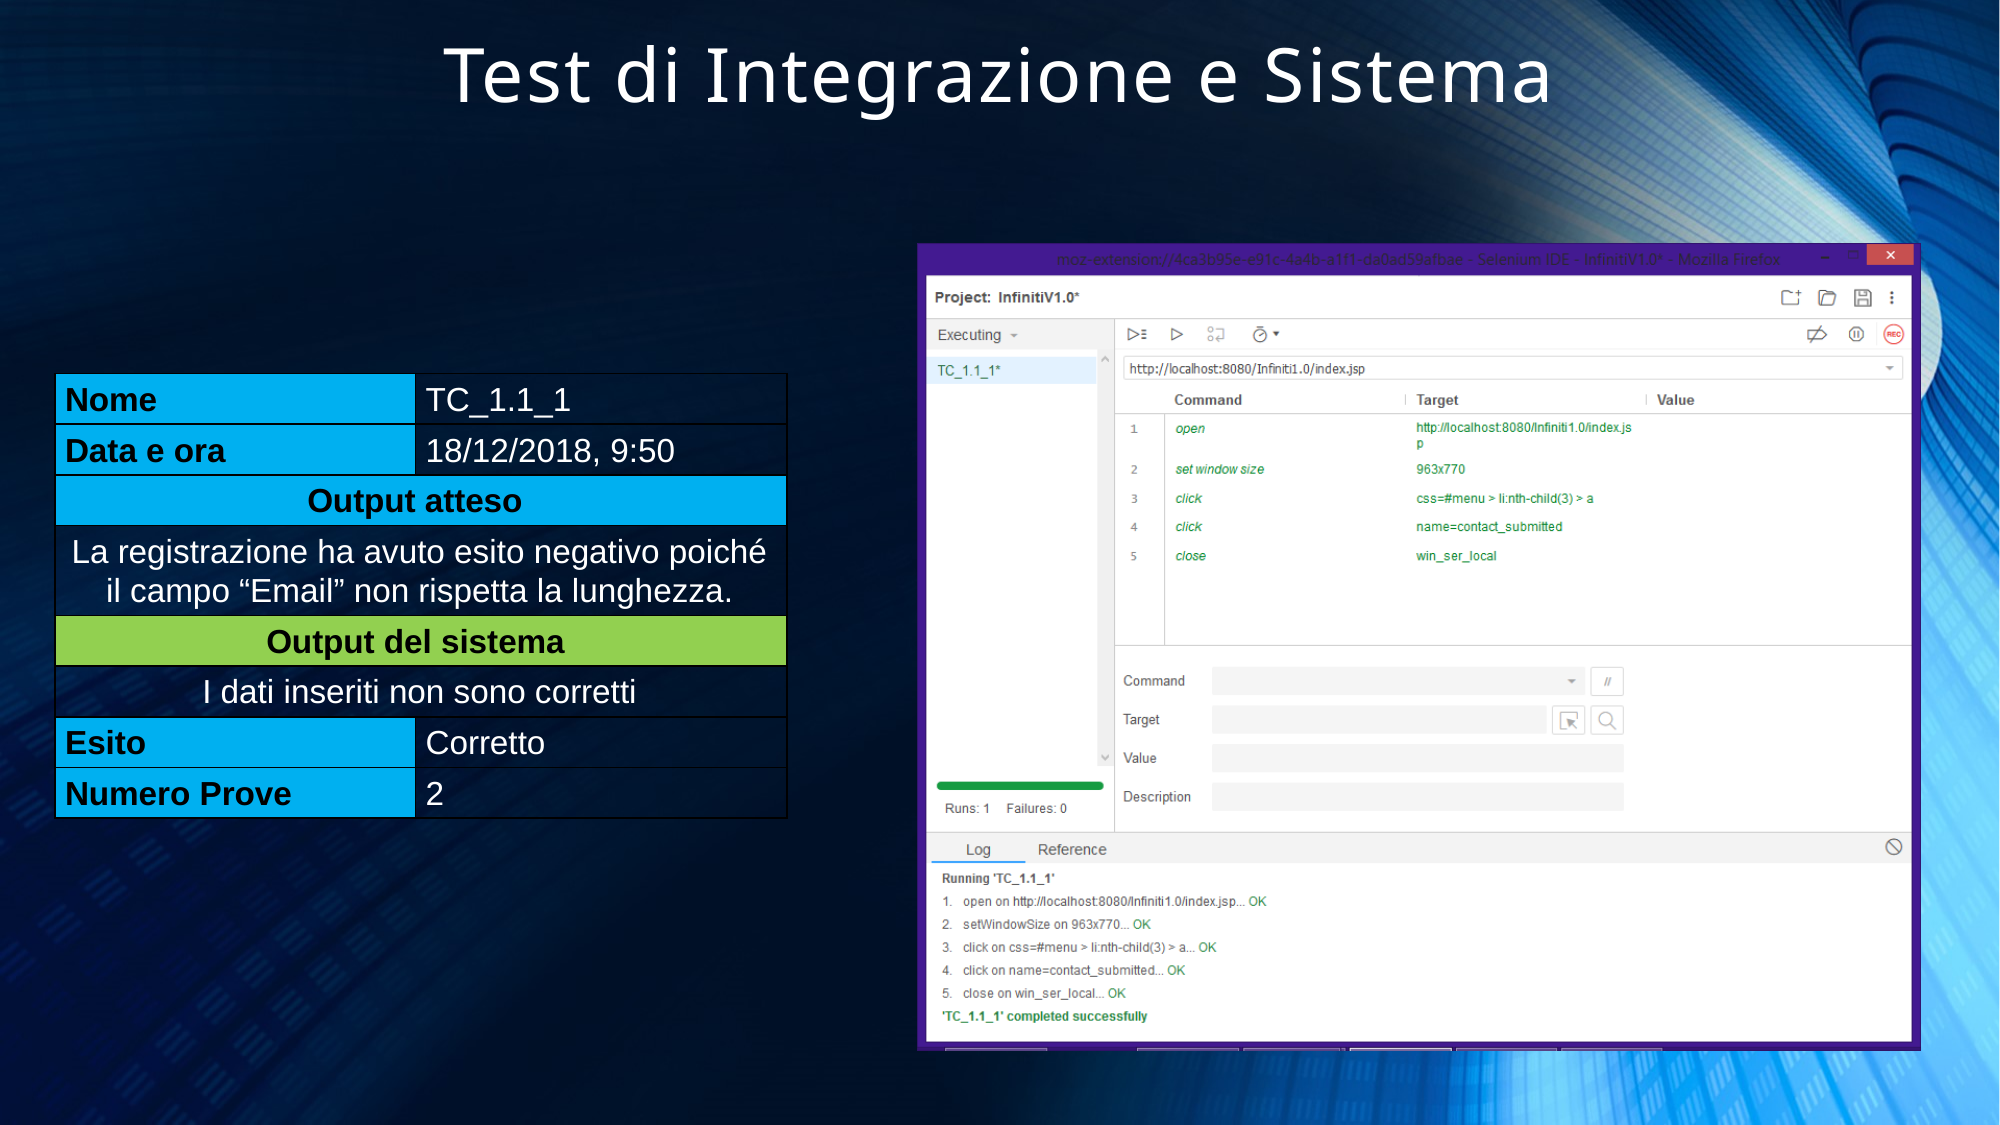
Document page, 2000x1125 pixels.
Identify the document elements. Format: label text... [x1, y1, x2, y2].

table_header Nome [56, 374, 415, 423]
table_cell Esito [56, 718, 415, 767]
text_box Test di Integrazione e Sistema [249, 30, 1750, 130]
table_cell Corretto [416, 718, 786, 767]
table_cell 18/12/2018, 9:50 [416, 425, 786, 474]
picture [0, 0, 2000, 1125]
table_cell I dati inseriti non sono corretti [56, 667, 786, 716]
table_cell 2 [416, 768, 786, 817]
table_cell Numero Prove [56, 768, 415, 817]
table_cell Data e ora [56, 425, 415, 474]
table_header TC_1.1_1 [416, 374, 786, 423]
table_cell La registrazione ha avuto esito negativo poiché il campo “Email” non rispetta la lunghezza. [56, 526, 786, 615]
table_cell Output del sistema [56, 616, 786, 665]
table_cell Output atteso [56, 476, 786, 525]
